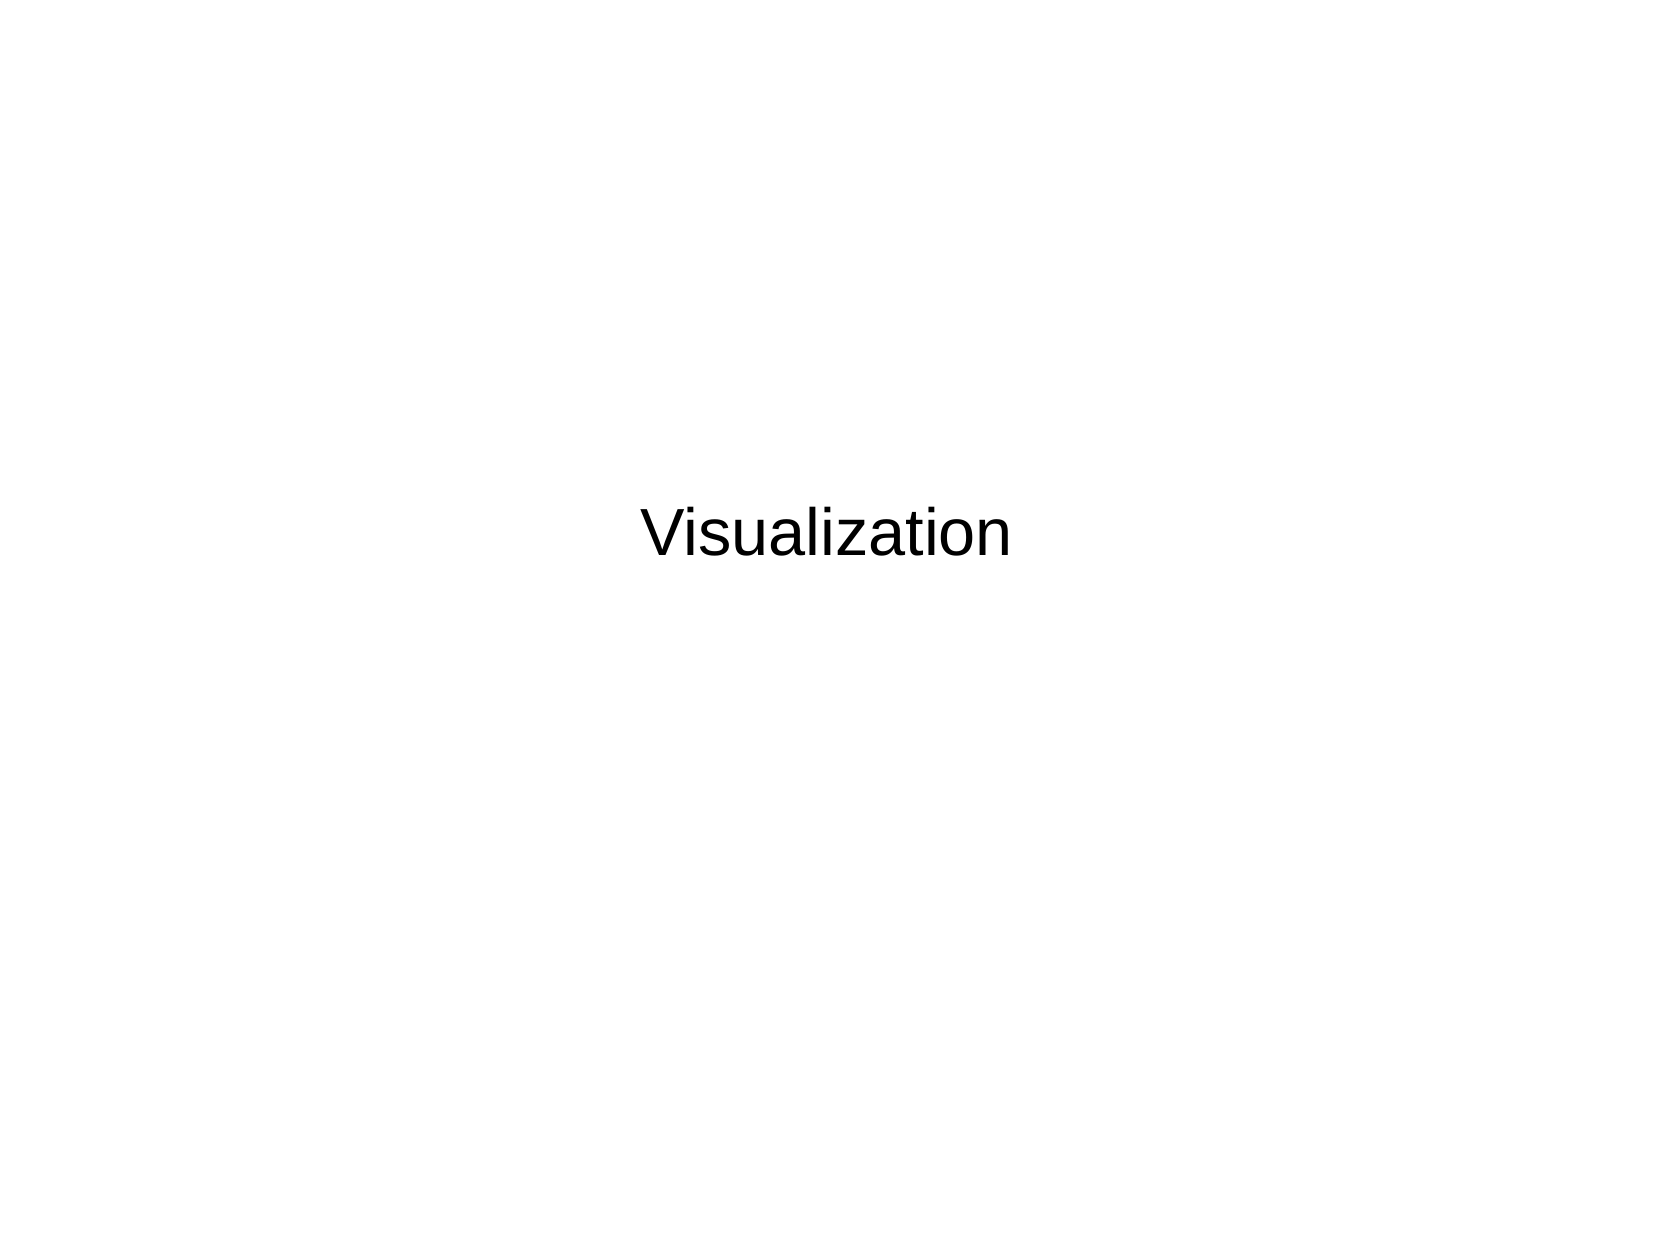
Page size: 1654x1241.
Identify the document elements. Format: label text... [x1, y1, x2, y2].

text_box Visualization [82, 49, 1571, 1009]
